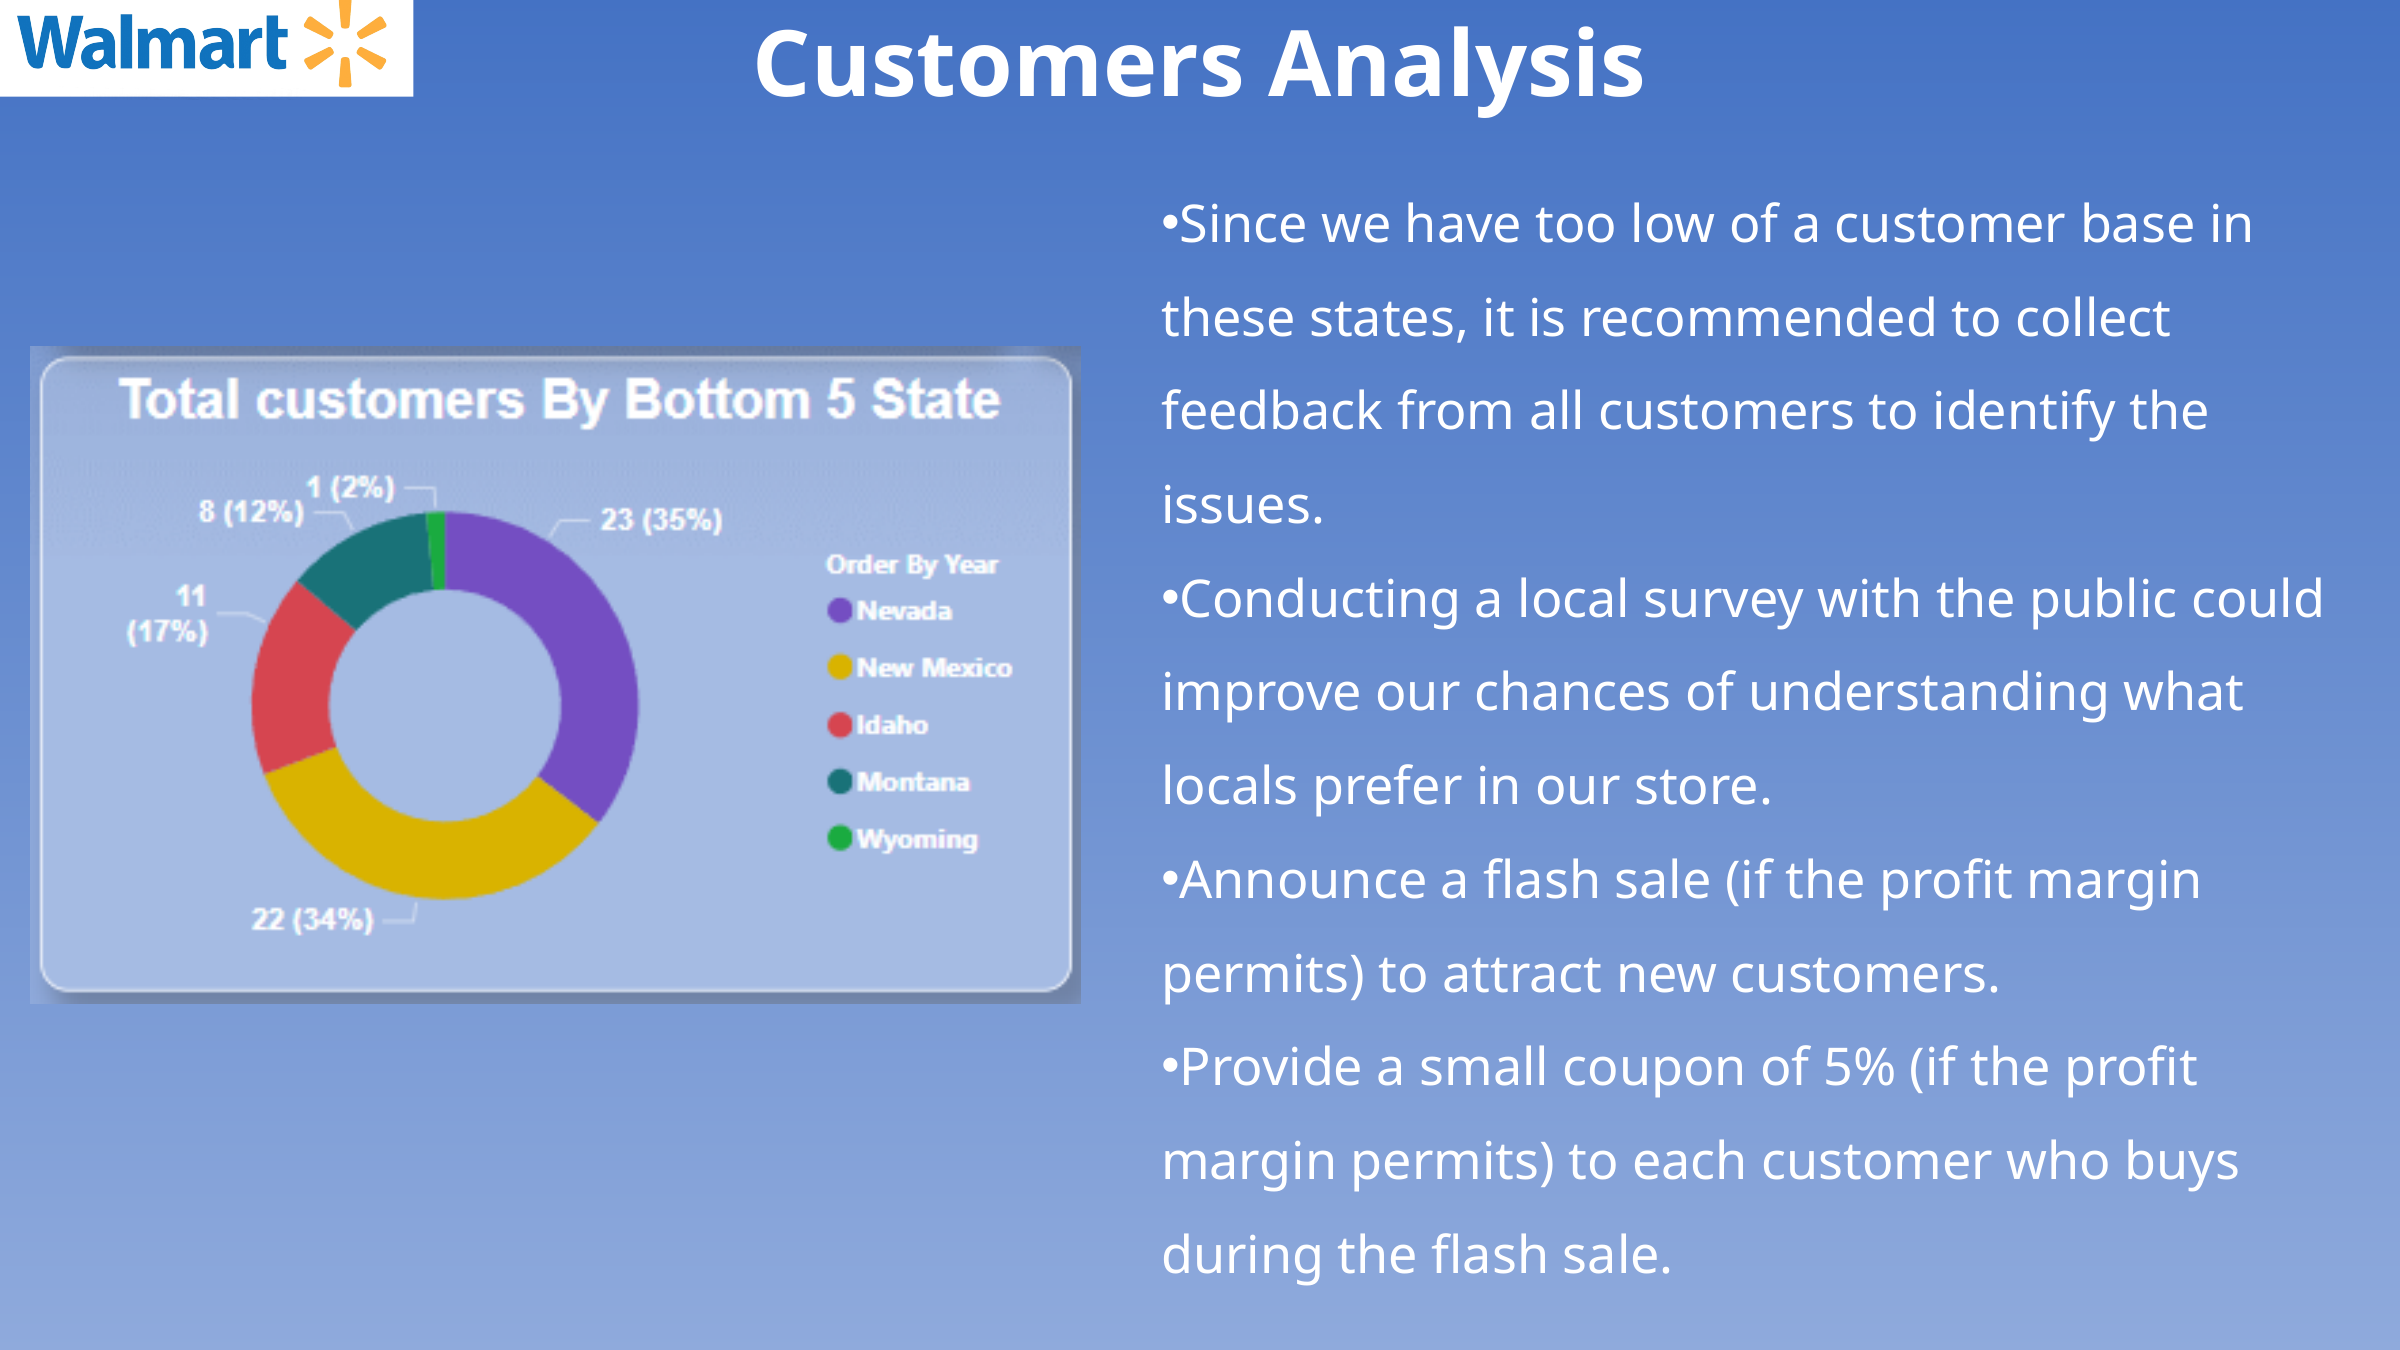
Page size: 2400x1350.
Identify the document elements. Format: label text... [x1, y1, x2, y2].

text_box Since we have too low of a customer base in these states, it is recommended to collect feedback from all customers to identify the issues. Conducting a local survey with the public could improve our chances of understanding what locals prefer in our store. Announce a flash sale (if the profit margin permits) to attract new customers. Provide a small coupon of 5% (if the profit margin permits) to each customer who buys during the flash sale. [1146, 151, 2370, 1291]
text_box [0, 0, 414, 100]
text_box Customers Analysis [641, 0, 1759, 123]
picture [29, 346, 1081, 1004]
